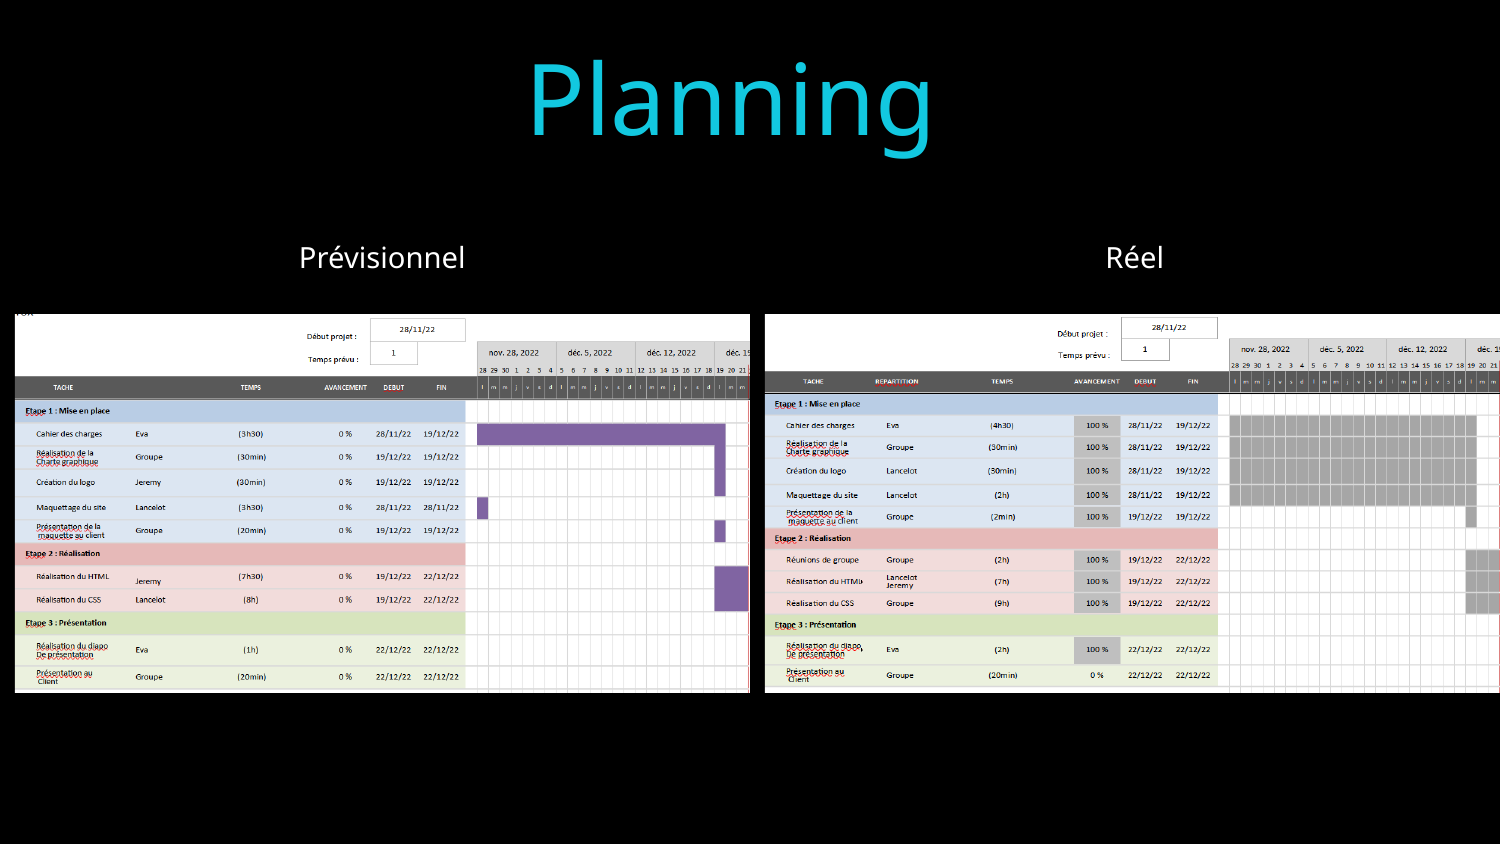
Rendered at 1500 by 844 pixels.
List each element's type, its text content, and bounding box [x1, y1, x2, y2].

title Planning [69, 21, 1419, 171]
text_box Prévisionnel [17, 223, 748, 289]
picture [14, 314, 751, 694]
text_box Réel [769, 223, 1500, 289]
picture [764, 314, 1500, 694]
